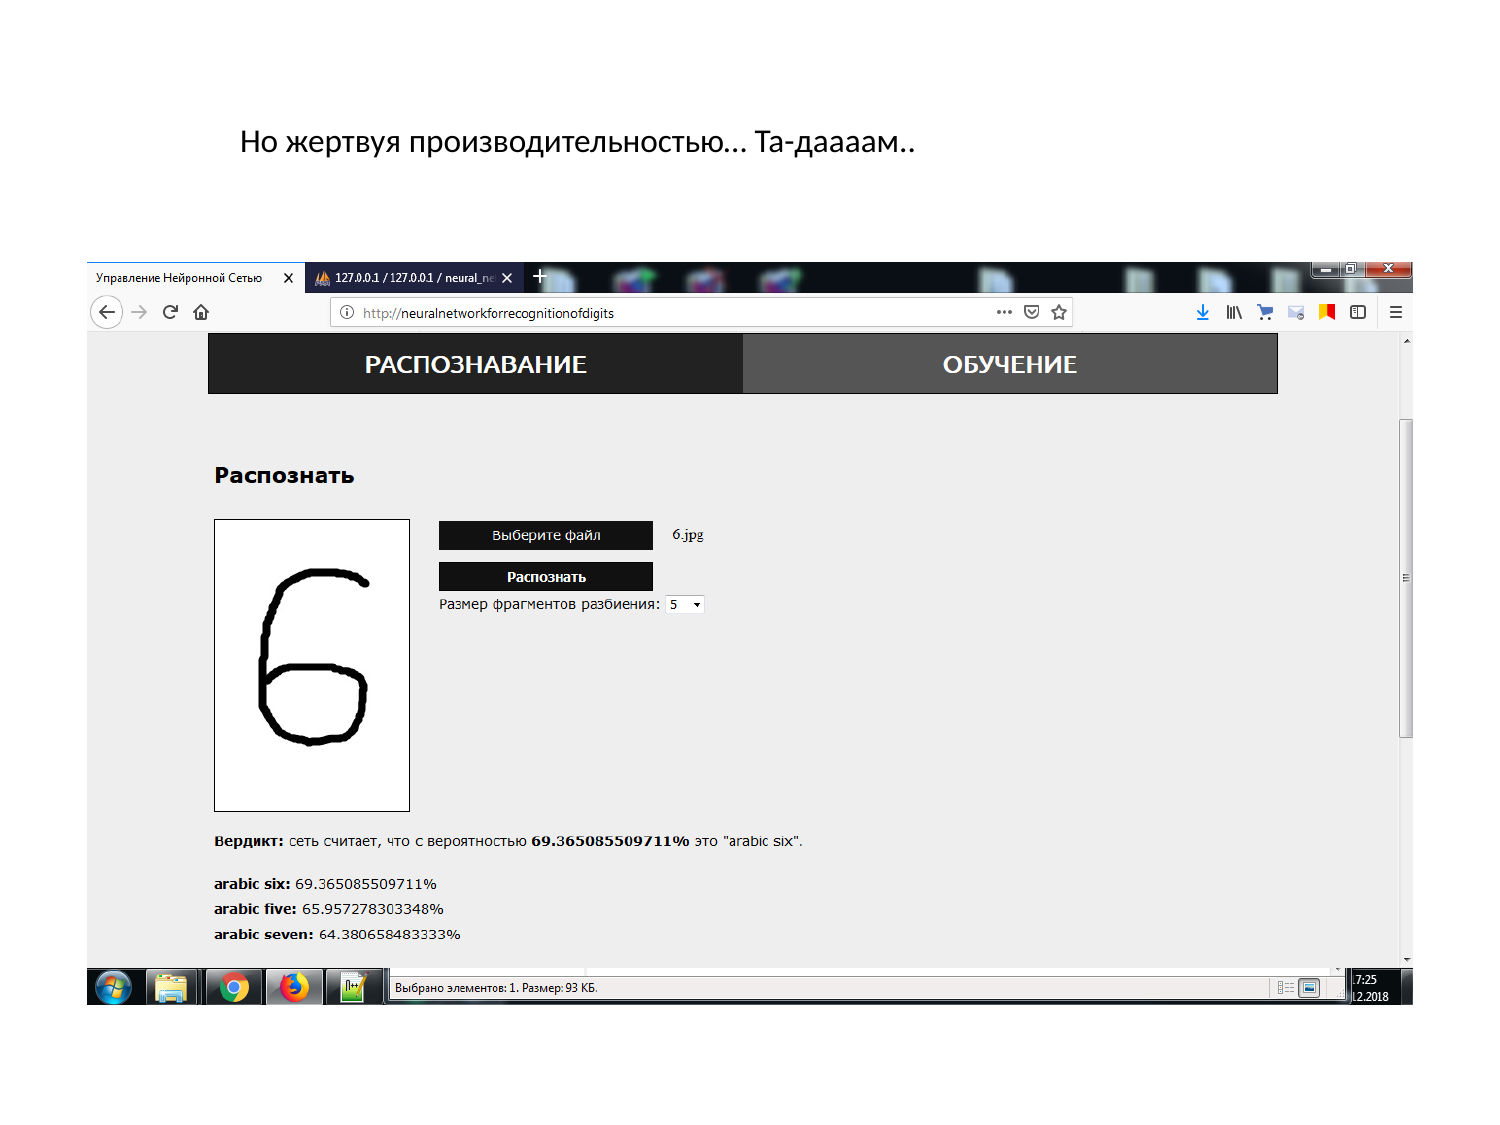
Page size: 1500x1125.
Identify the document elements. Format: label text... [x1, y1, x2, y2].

title Но жертвуя производительностью… Та-даааам.. [75, 45, 1425, 233]
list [87, 262, 1413, 1006]
